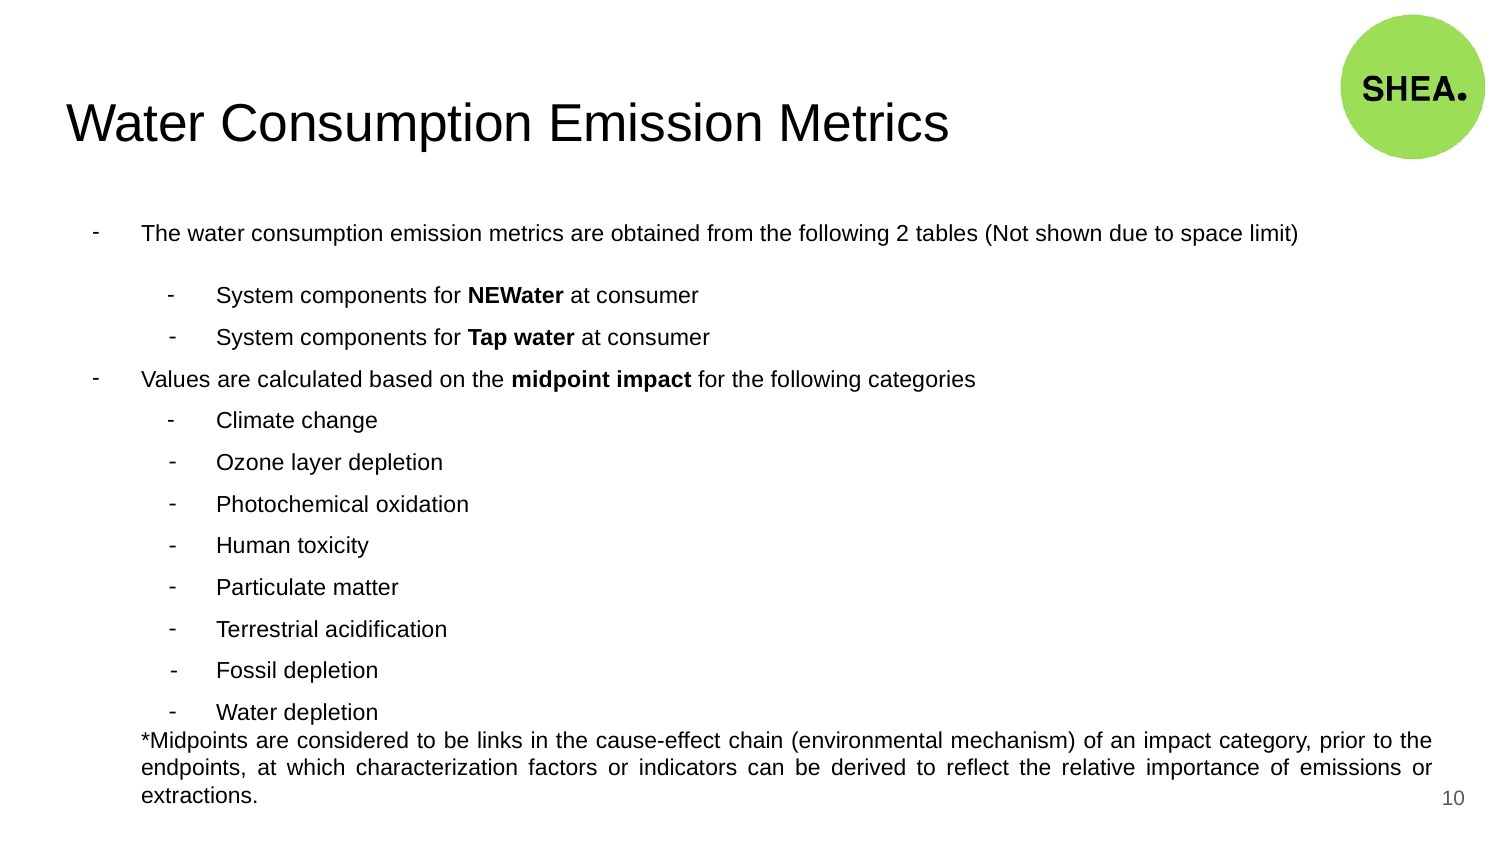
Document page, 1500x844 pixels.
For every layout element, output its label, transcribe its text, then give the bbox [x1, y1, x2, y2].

list The water consumption emission metrics are obtained from the following 2 tables (Not shown due to space limit) System components for NEWater at consumer System components for Tap water at consumer Values are calculated based on the midpoint impact for the following categories Climate change Ozone layer depletion Photochemical oxidation Human toxicity Particulate matter Terrestrial acidification Fossil depletion Water depletion *Midpoints are considered to be links in the cause-effect chain (environmental mechanism) of an impact category, prior to the endpoints, at which characterization factors or indicators can be derived to reflect the relative importance of emissions or extractions. [51, 189, 1449, 750]
picture [1325, 0, 1500, 174]
title Water Consumption Emission Metrics [51, 72, 1449, 167]
slide_number ‹#› [1389, 764, 1480, 830]
